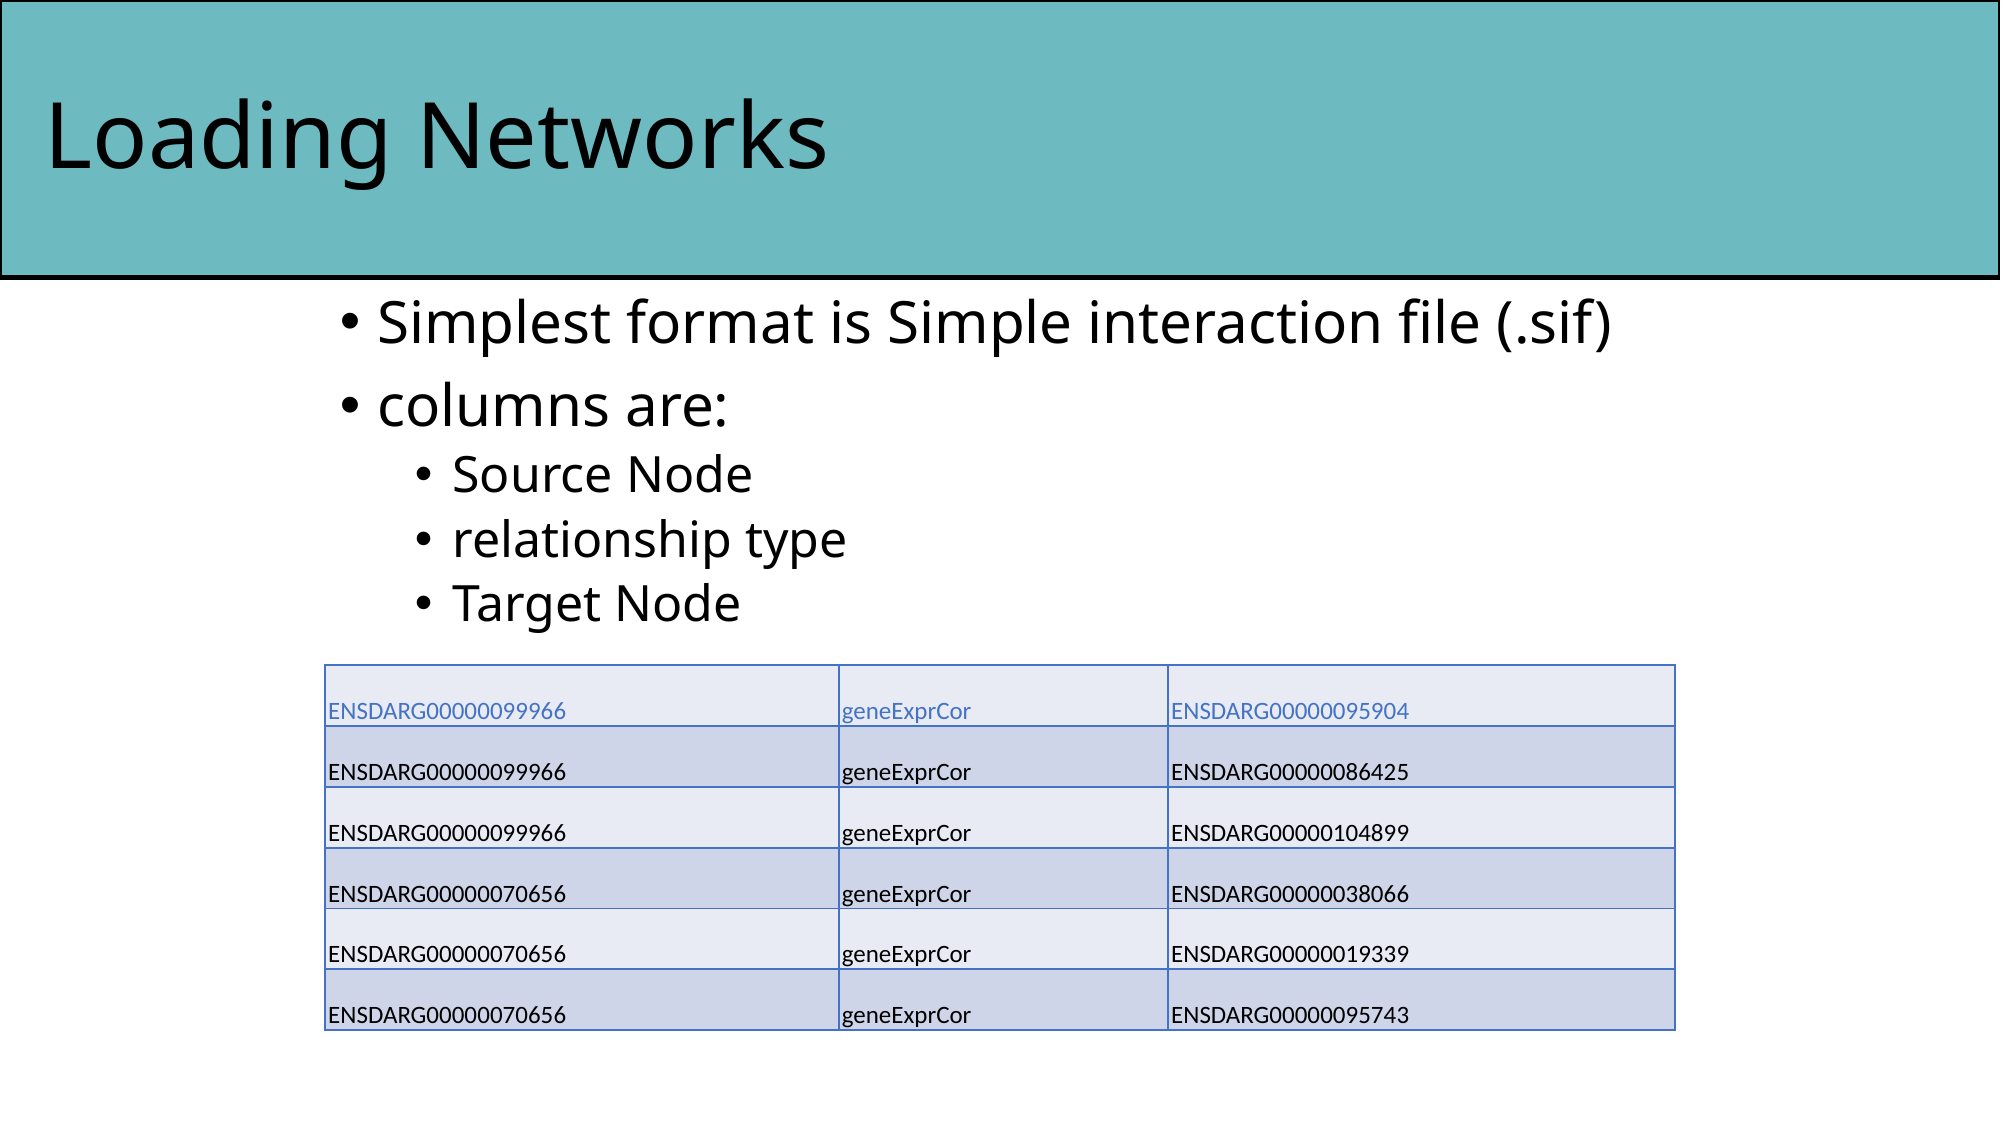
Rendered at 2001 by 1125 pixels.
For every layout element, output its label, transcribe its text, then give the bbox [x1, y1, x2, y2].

table_cell ENSDARG00000099966 [326, 788, 838, 847]
table_cell ENSDARG00000019339 [1169, 909, 1674, 968]
table_cell geneExprCor [840, 970, 1167, 1029]
table_cell ENSDARG00000070656 [326, 909, 838, 968]
table_header ENSDARG00000099966 [326, 666, 838, 725]
table_cell ENSDARG00000070656 [326, 849, 838, 908]
table_cell ENSDARG00000104899 [1169, 788, 1674, 847]
table_cell ENSDARG00000038066 [1169, 849, 1674, 908]
table_header ENSDARG00000095904 [1169, 666, 1674, 725]
table_cell ENSDARG00000099966 [326, 727, 838, 786]
list Simplest format is Simple interaction file (.sif) columns are: Source Node relationship type Target Node [324, 285, 1675, 664]
table_cell geneExprCor [840, 849, 1167, 908]
table_header geneExprCor [840, 666, 1167, 725]
table_cell geneExprCor [840, 909, 1167, 968]
table_cell ENSDARG00000086425 [1169, 727, 1674, 786]
table_cell ENSDARG00000070656 [326, 970, 838, 1029]
table_cell geneExprCor [840, 788, 1167, 847]
table_cell ENSDARG00000095743 [1169, 970, 1674, 1029]
title Loading Networks [0, 0, 2000, 280]
table_cell geneExprCor [840, 727, 1167, 786]
